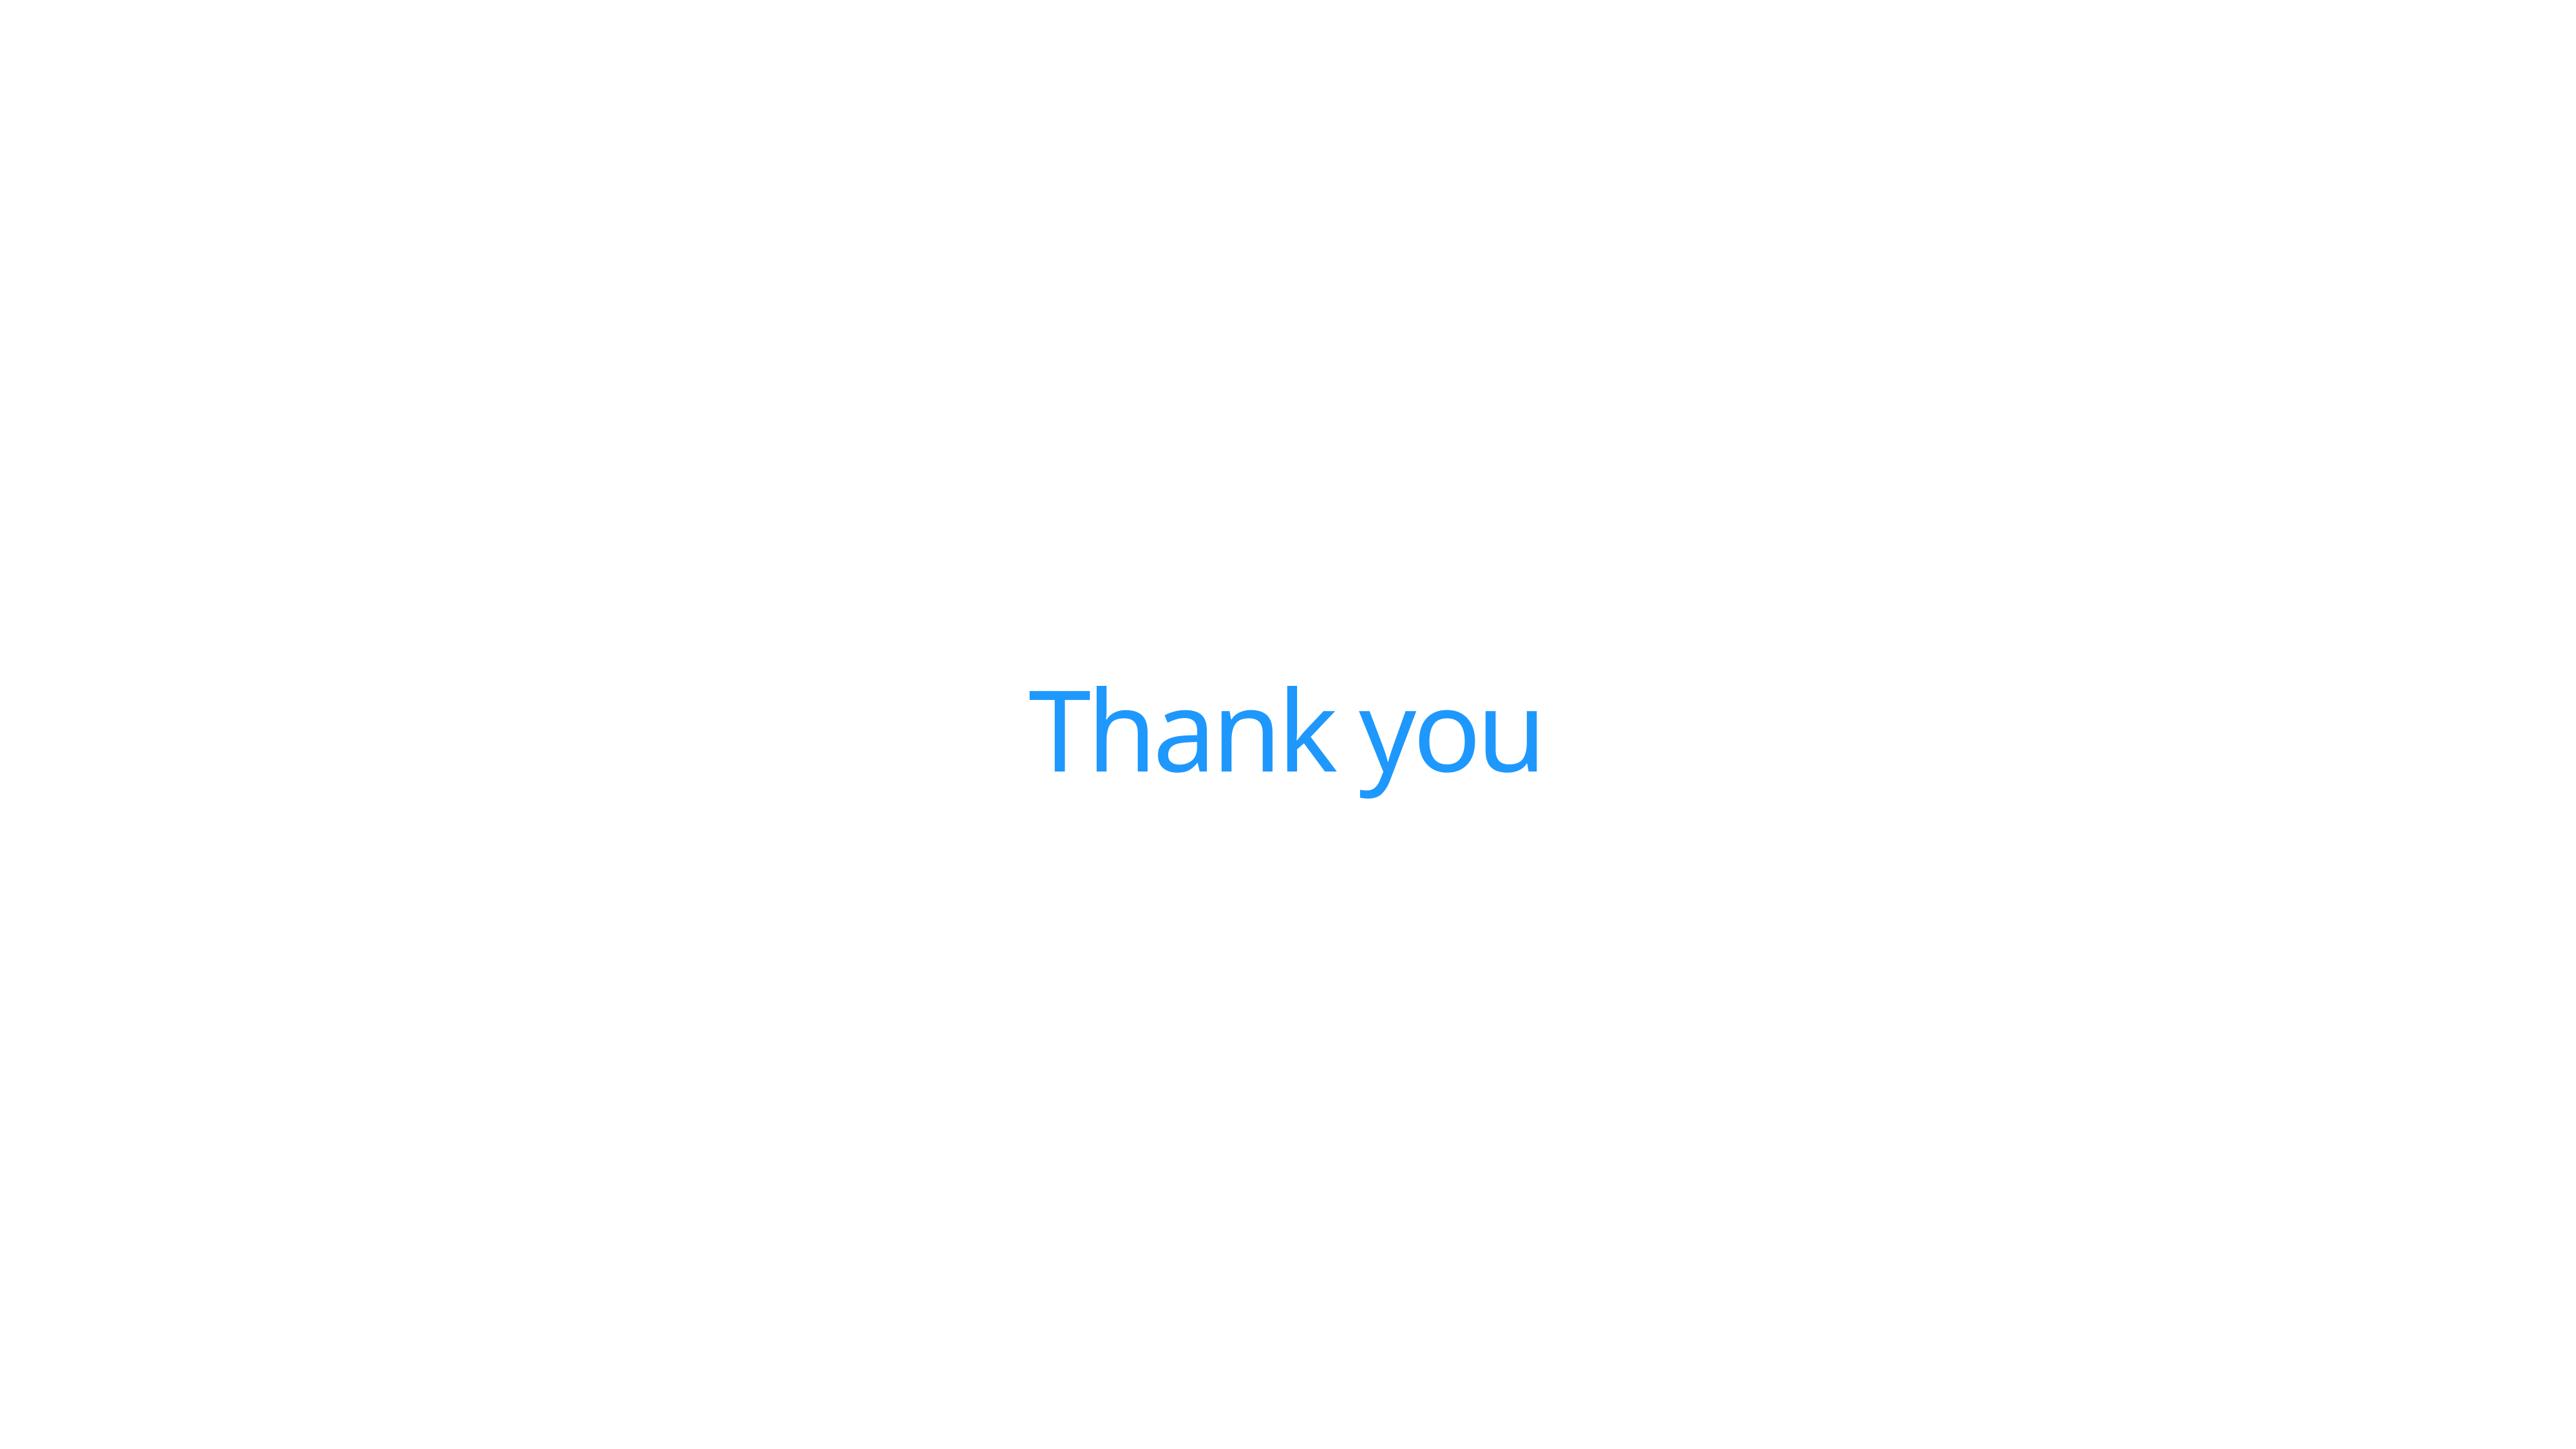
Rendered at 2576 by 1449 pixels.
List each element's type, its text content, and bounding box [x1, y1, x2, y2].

list Thank you [133, 520, 2443, 934]
